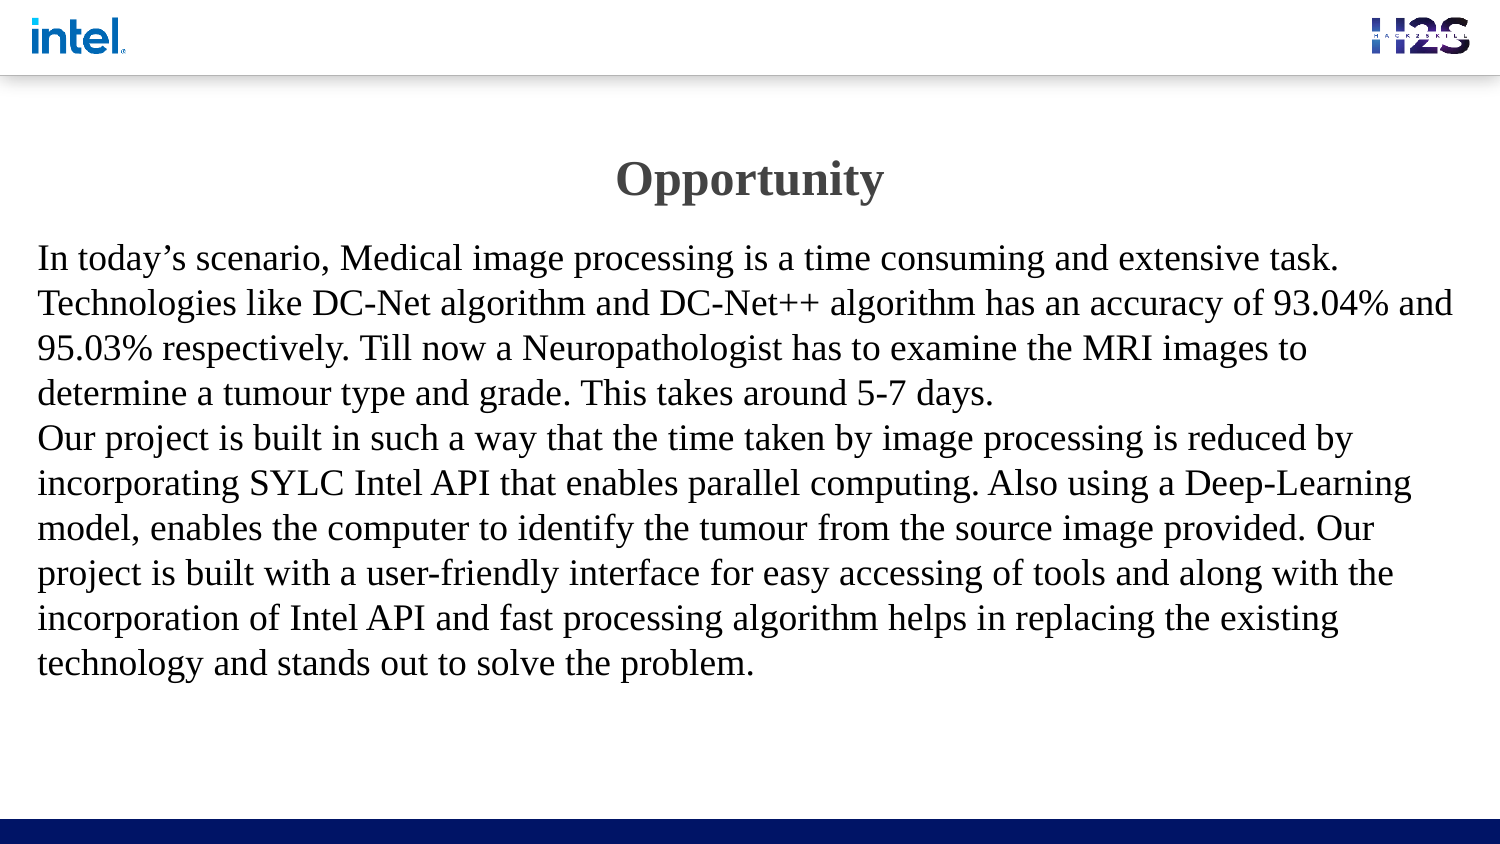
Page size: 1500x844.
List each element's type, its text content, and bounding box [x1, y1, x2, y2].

picture [0, 809, 1500, 844]
text_box In today’s scenario, Medical image processing is a time consuming and extensive task. Technologies like DC-Net algorithm and DC-Net++ algorithm has an accuracy of 93.04% and 95.03% respectively. Till now a Neuropathologist has to examine the MRI images to determine a tumour type and grade. This takes around 5-7 days. Our project is built in such a way that the time taken by image processing is reduced by incorporating SYLC Intel API that enables parallel computing. Also using a Deep-Learning model, enables the computer to identify the tumour from the source image provided. Our project is built with a user-friendly interface for easy accessing of tools and along with the incorporation of Intel API and fast processing algorithm helps in replacing the existing technology and stands out to solve the problem. [22, 225, 1481, 691]
picture [0, 0, 1500, 102]
text_box Opportunity [599, 121, 901, 199]
